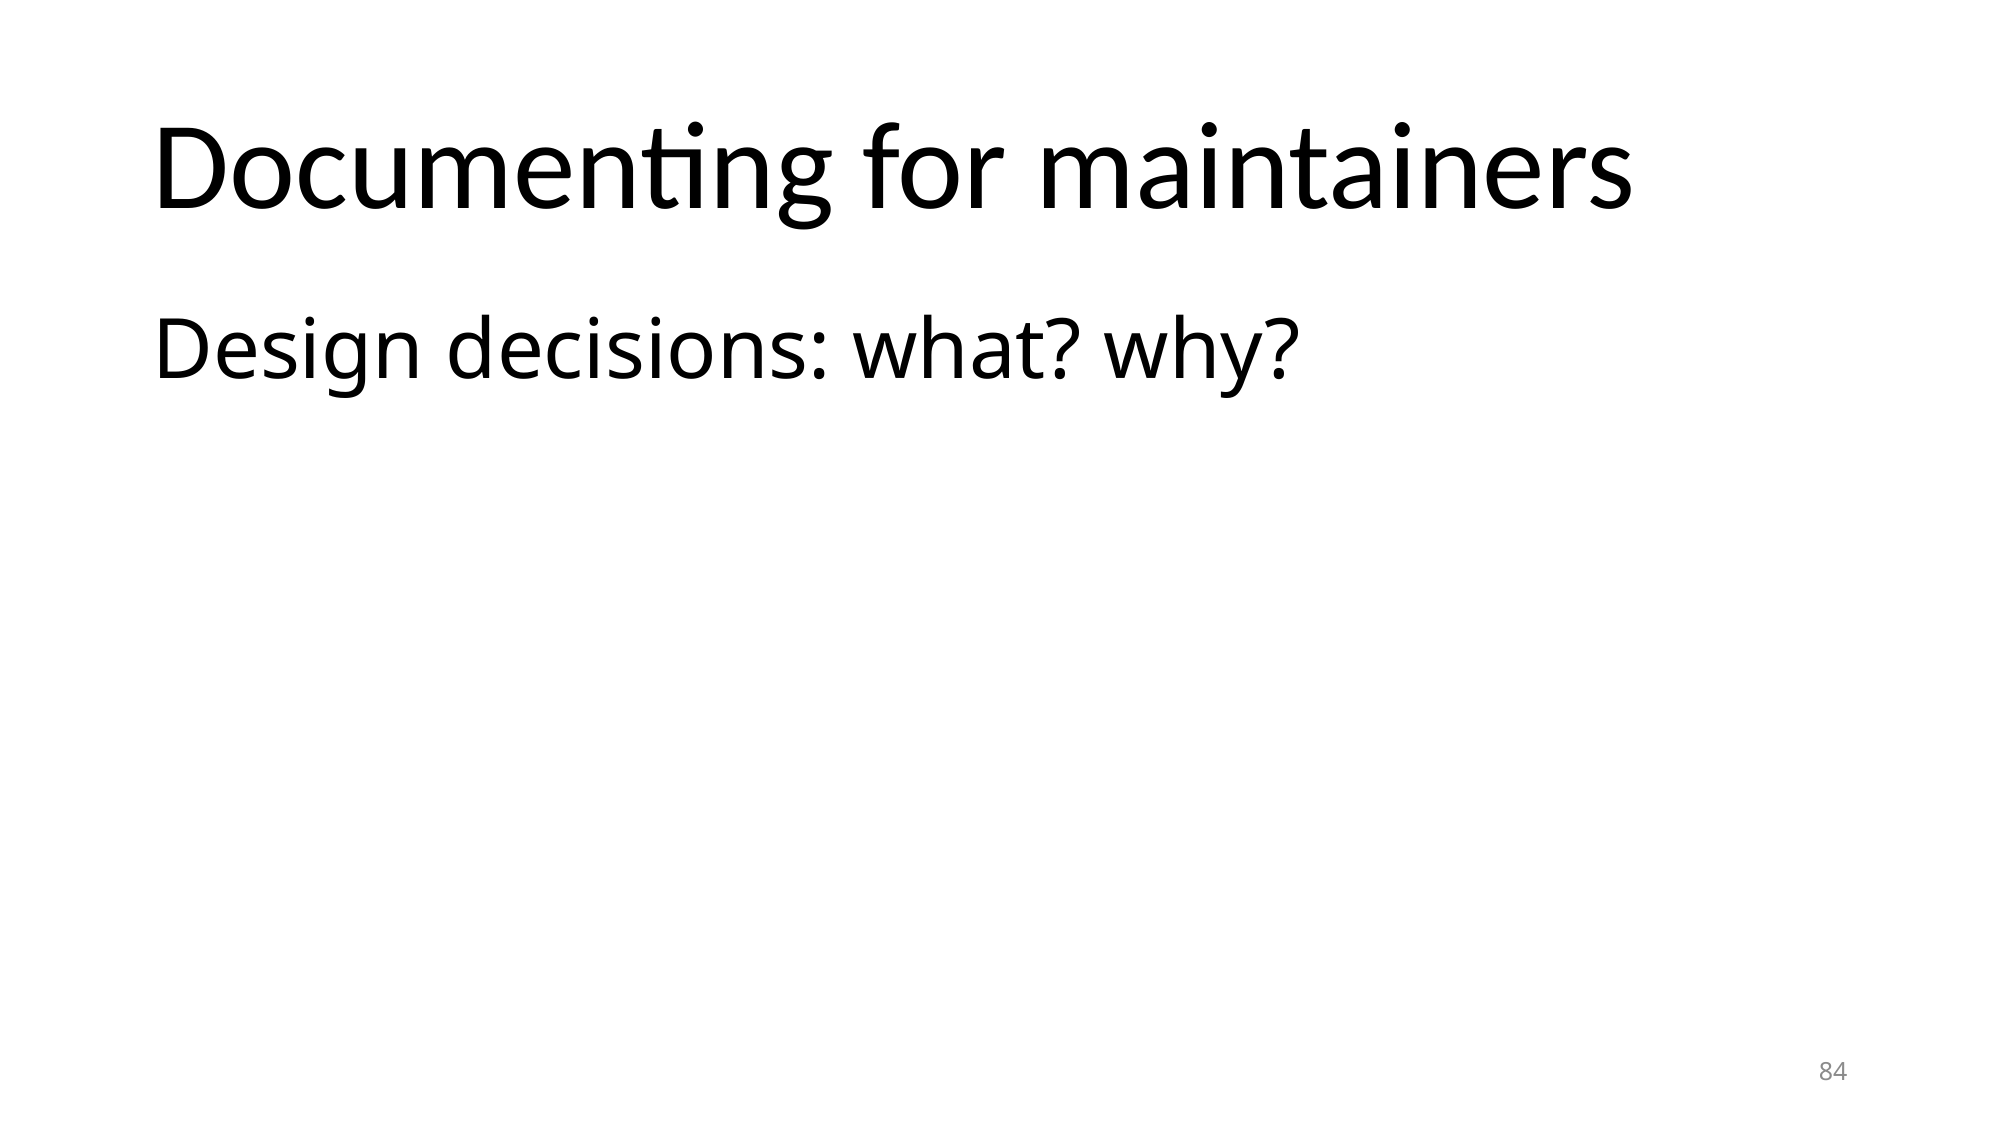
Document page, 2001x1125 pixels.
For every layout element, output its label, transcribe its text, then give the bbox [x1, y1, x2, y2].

slide_number 84 [1412, 1042, 1863, 1103]
title Documenting for maintainers [137, 59, 1863, 278]
list Design decisions: what? why? [137, 299, 1863, 1014]
